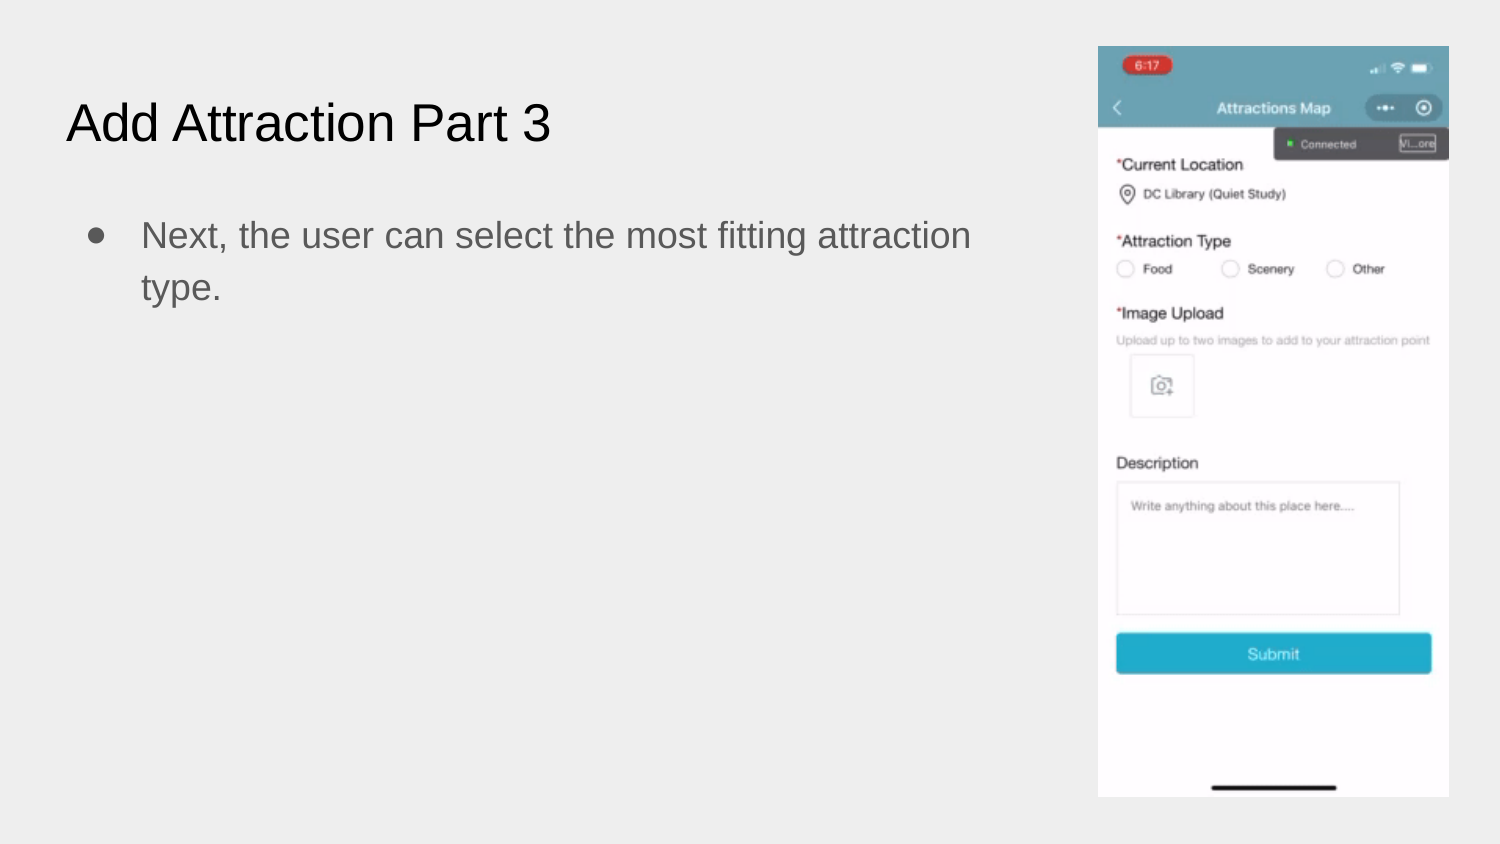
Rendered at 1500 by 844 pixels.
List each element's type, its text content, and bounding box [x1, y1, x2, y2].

title Add Attraction Part 3 [51, 72, 1093, 167]
list Next, the user can select the most fitting attraction type. [51, 189, 1035, 750]
picture [1098, 46, 1450, 798]
